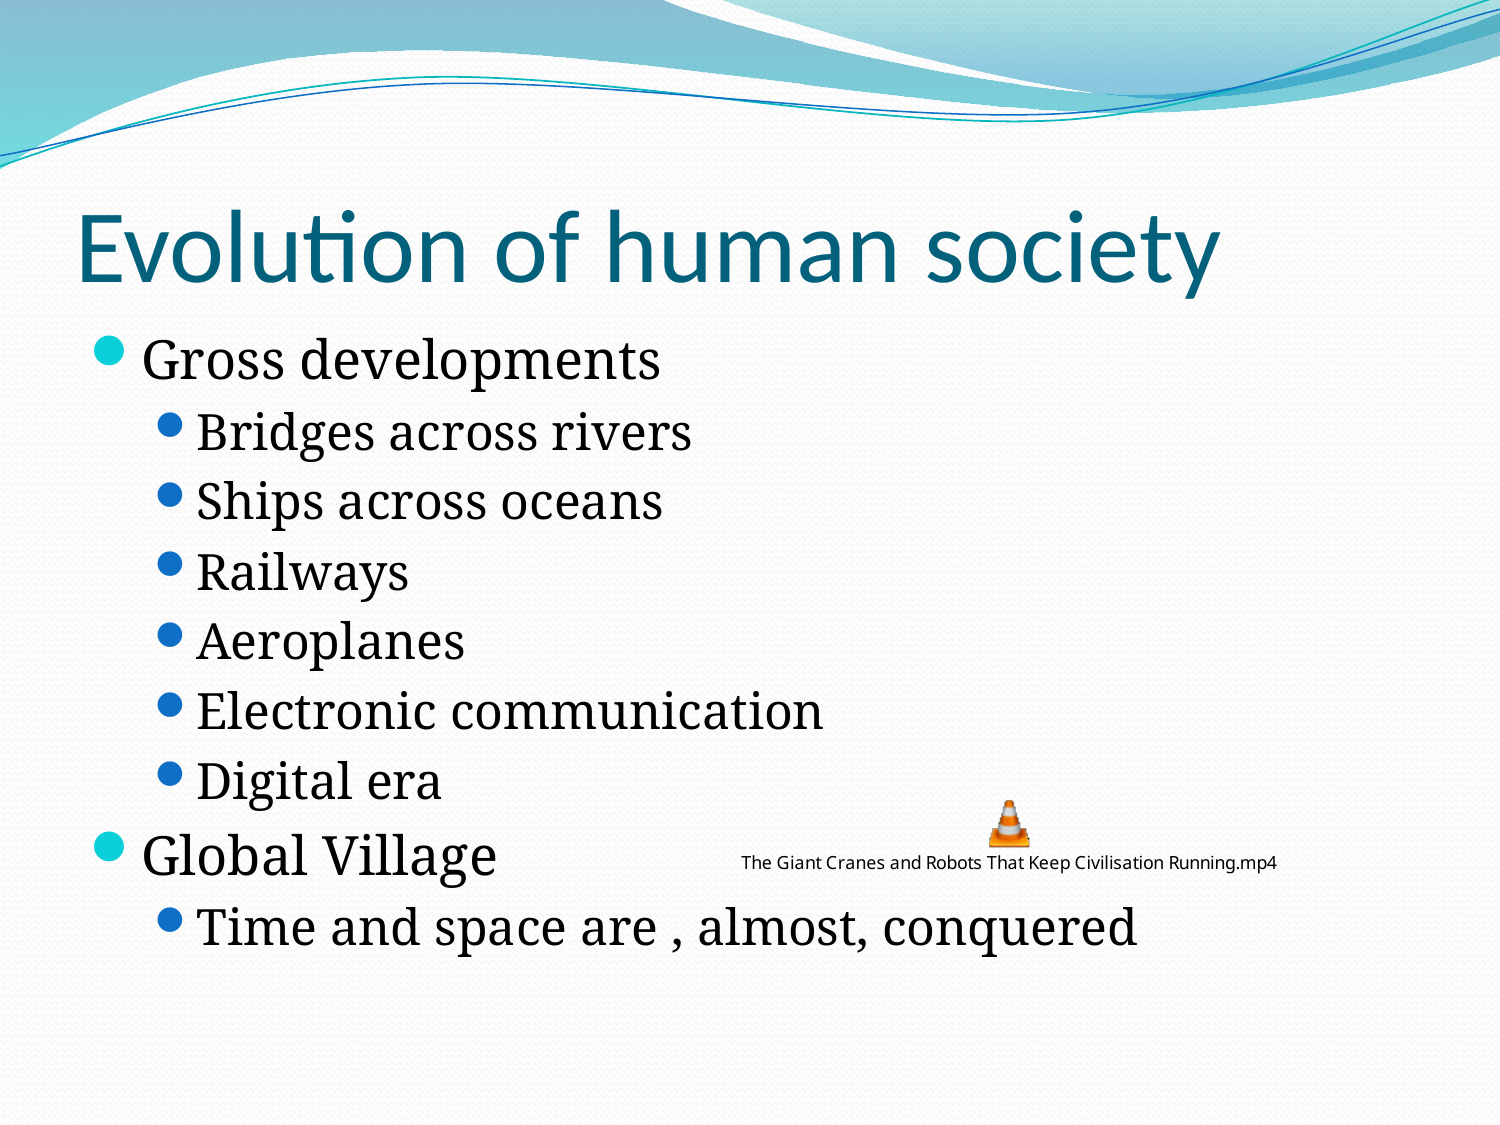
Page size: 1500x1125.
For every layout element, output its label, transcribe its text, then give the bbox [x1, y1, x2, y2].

title Evolution of human society [75, 115, 1425, 303]
list Gross developments Bridges across rivers Ships across oceans Railways Aeroplanes Electronic communication Digital era Global Village Time and space are , almost, conquered [75, 317, 1425, 1038]
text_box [687, 799, 1331, 881]
